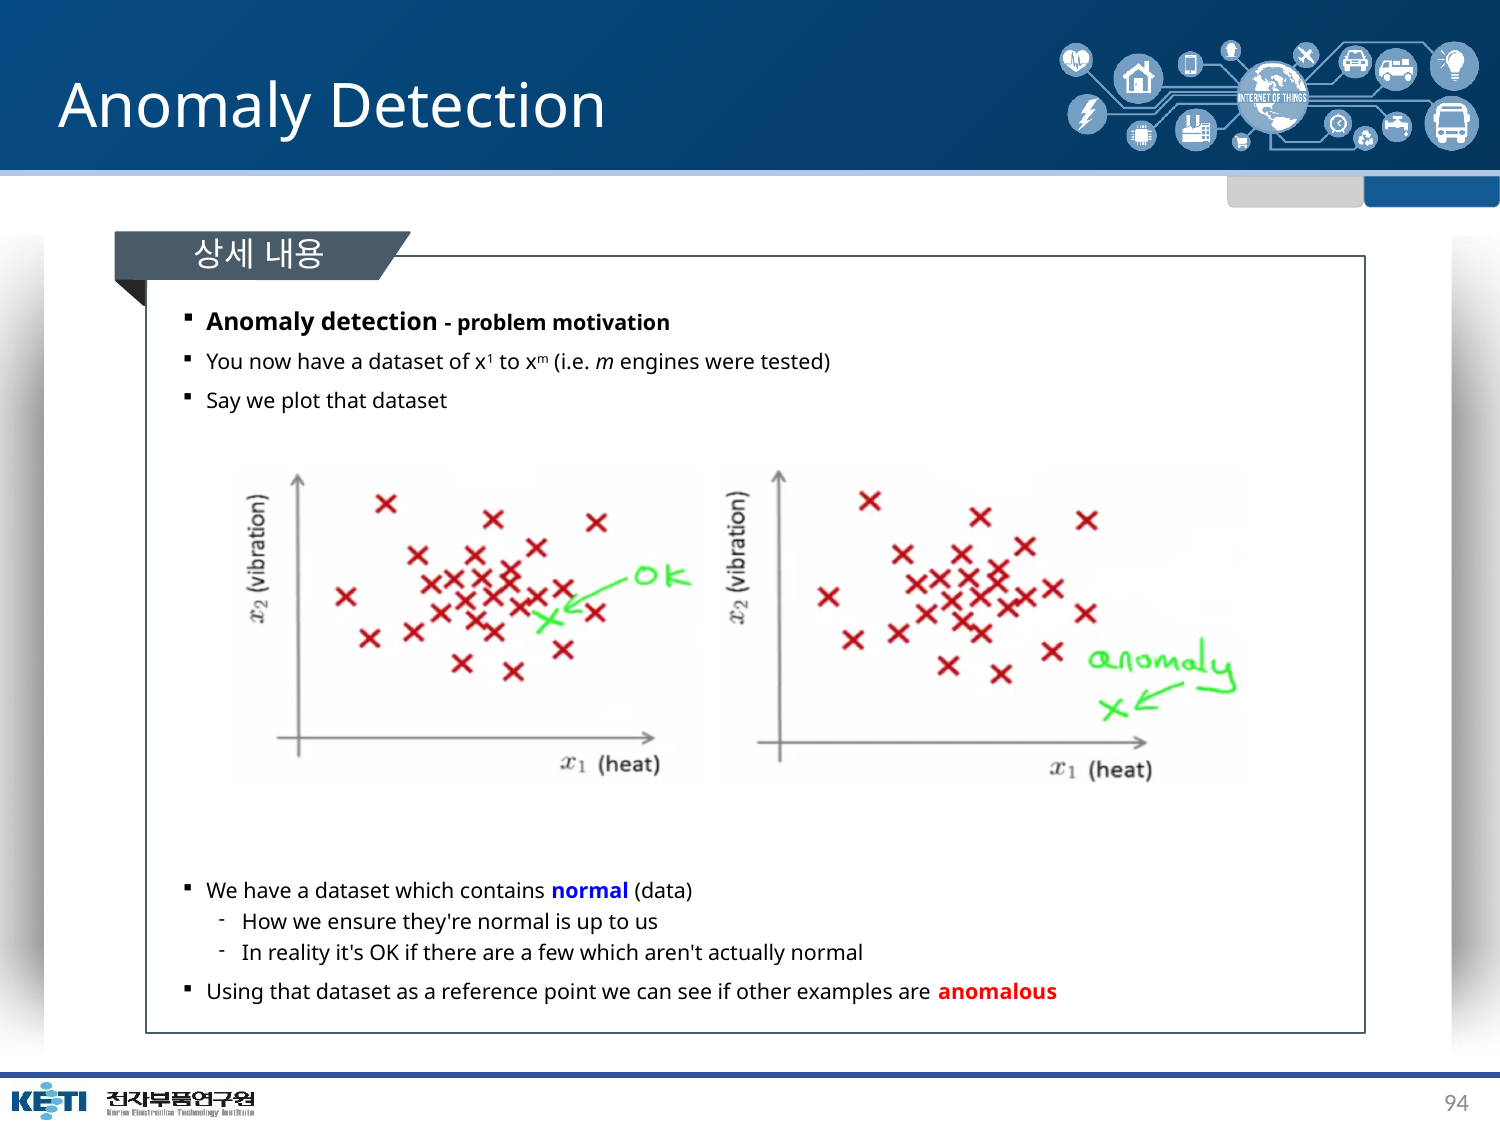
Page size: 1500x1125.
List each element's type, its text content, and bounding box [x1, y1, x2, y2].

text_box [115, 231, 1366, 1034]
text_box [237, 470, 1243, 787]
slide_number 94 [1146, 1088, 1485, 1114]
title Anomaly Detection [43, 66, 1052, 149]
picture [12, 1082, 254, 1120]
